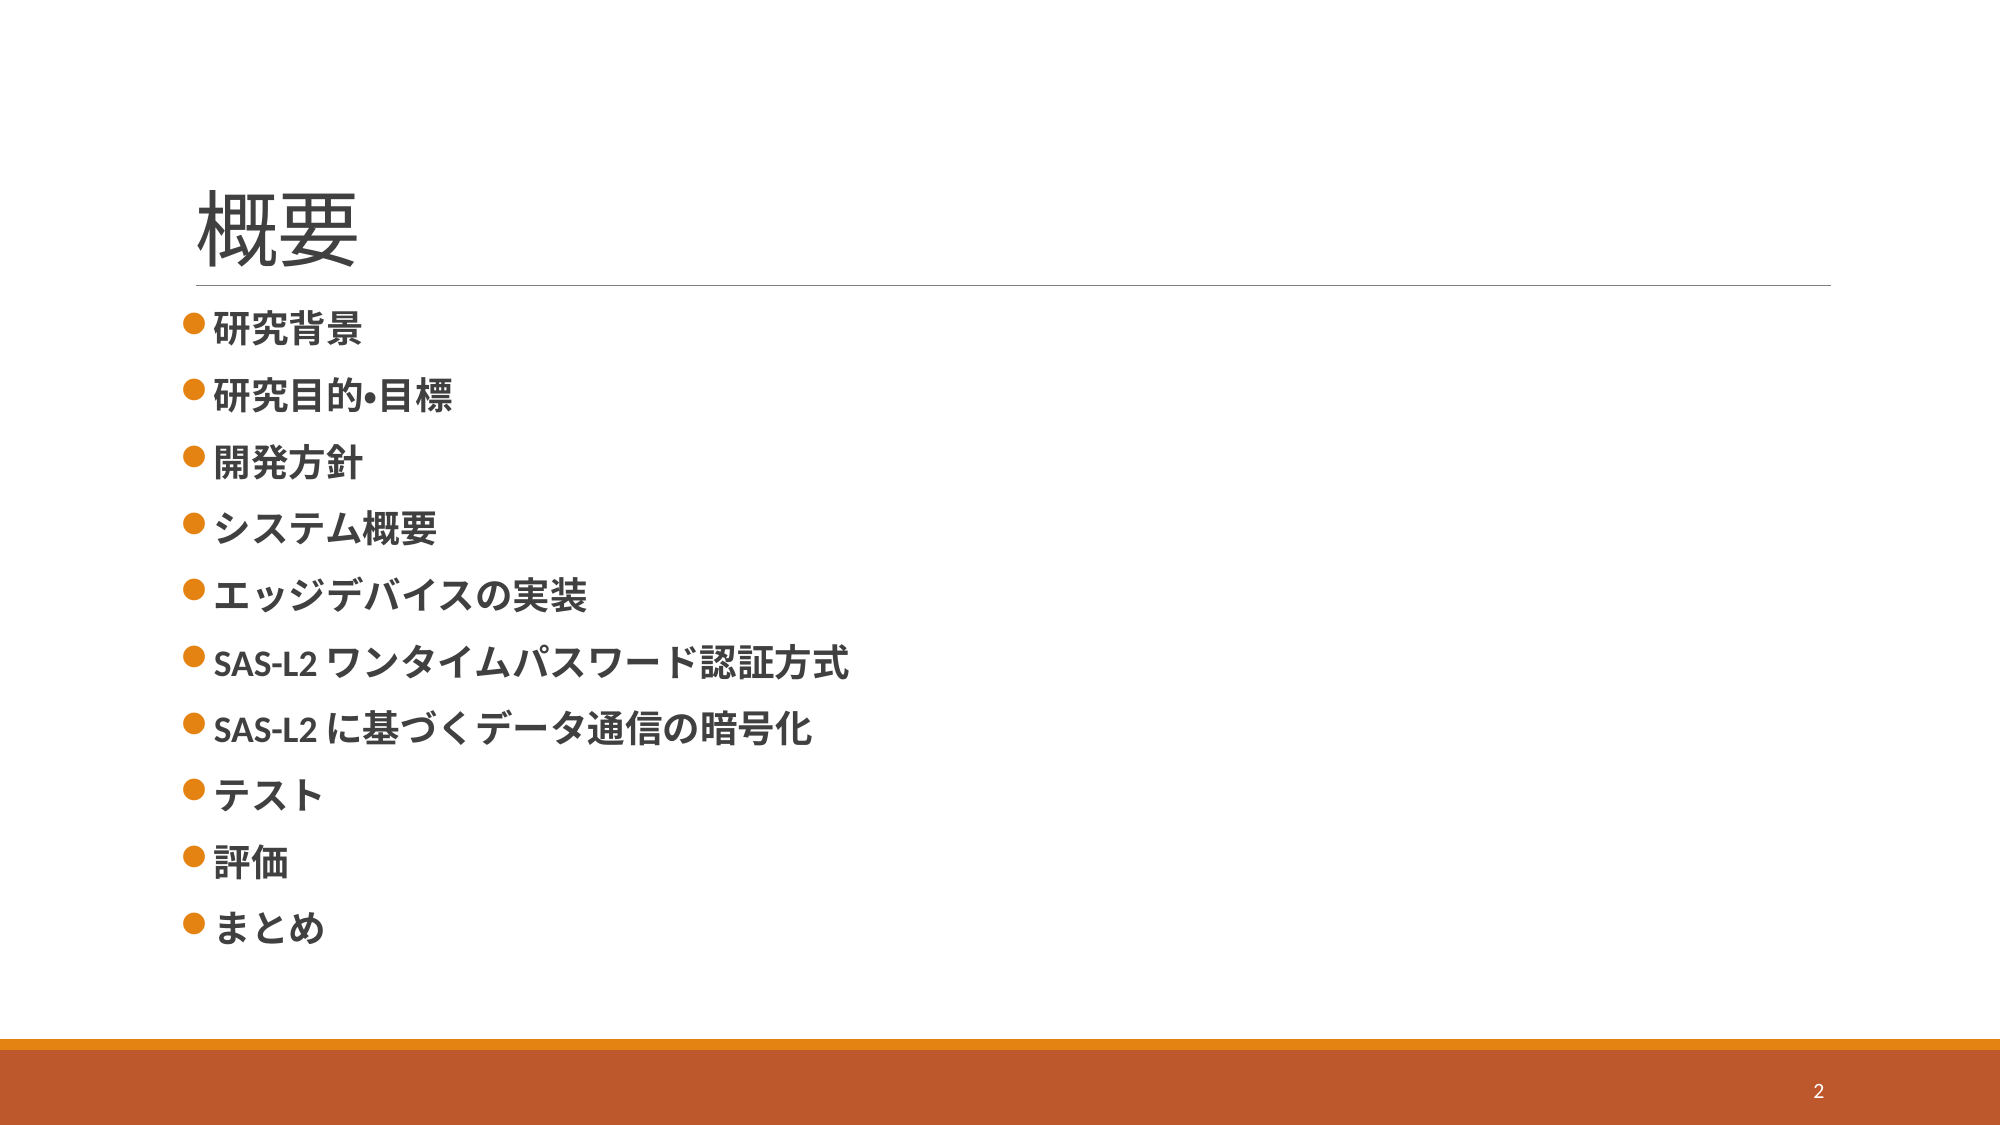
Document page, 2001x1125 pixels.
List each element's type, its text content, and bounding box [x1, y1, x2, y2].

list 研究背景 研究目的・目標 開発方針 システム概要 エッジデバイスの実装 SAS-L2ワンタイムパスワード認証方式 SAS-L2に基づくデータ通信の暗号化 テスト 評価 まとめ [180, 302, 1830, 963]
slide_number 2 [1624, 1059, 1840, 1120]
title 概要 [180, 47, 1830, 285]
